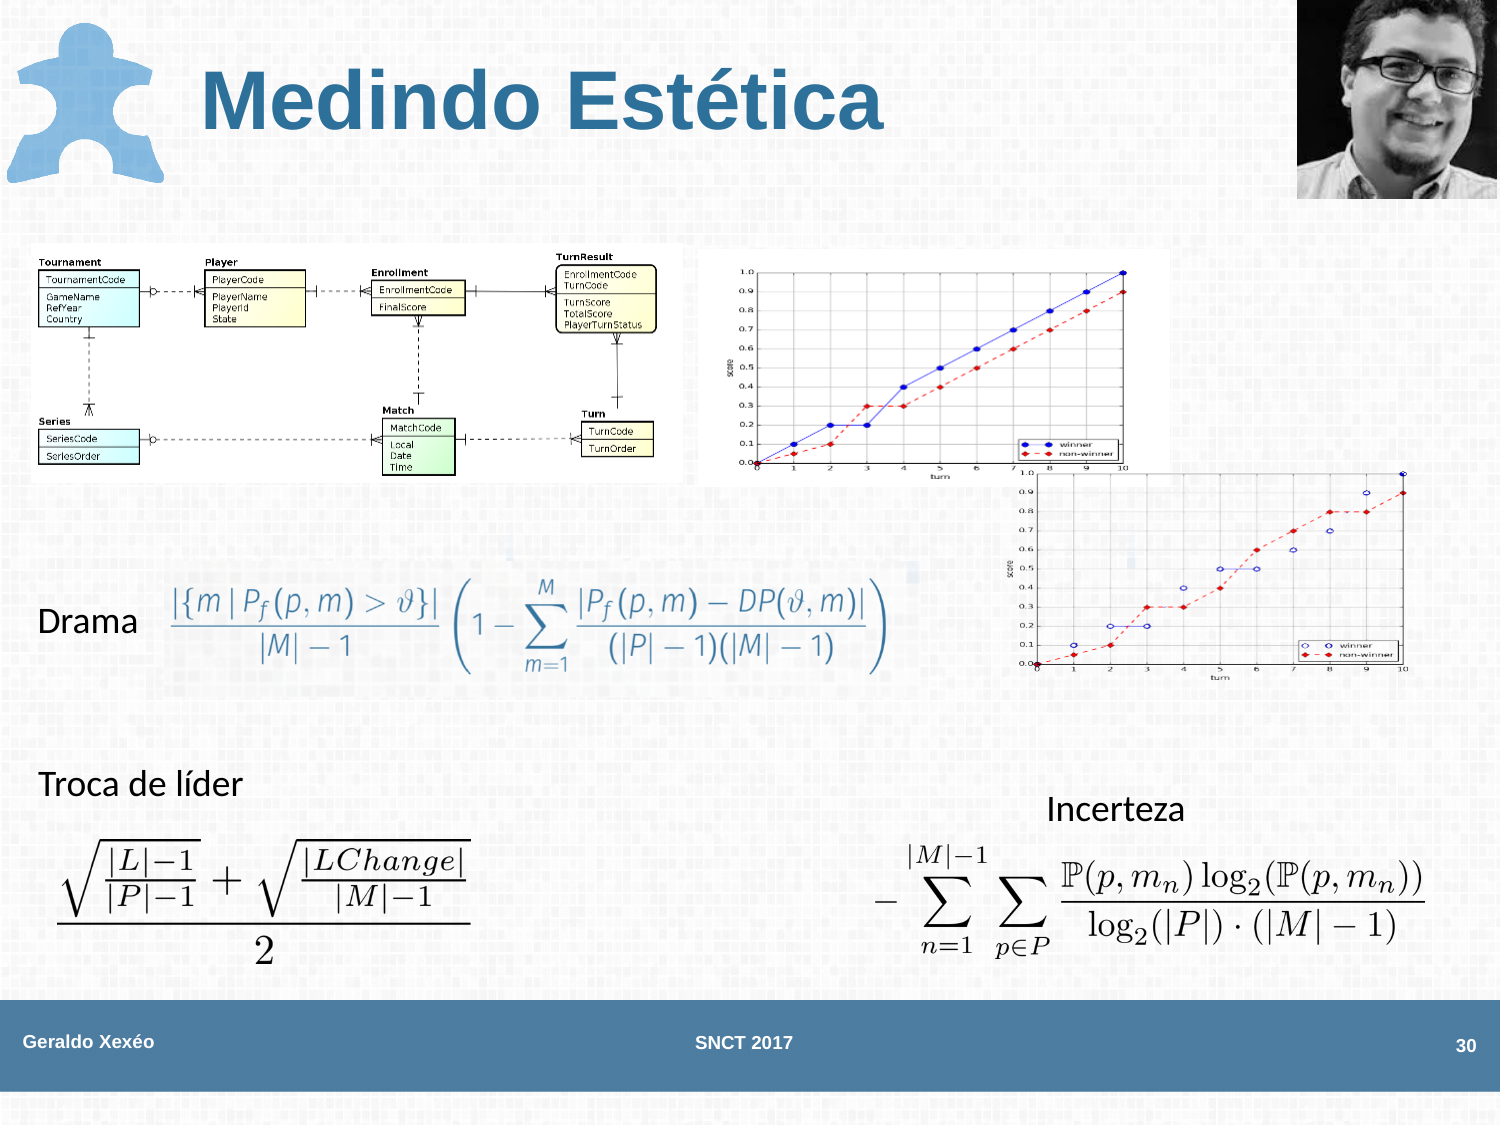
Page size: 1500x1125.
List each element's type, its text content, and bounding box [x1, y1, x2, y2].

picture [0, 0, 1500, 1125]
text_box Incerteza [1031, 776, 1201, 837]
title Medindo Estética [185, 11, 1297, 195]
text_box Troca de líder [23, 752, 259, 812]
slide_number 30 [1297, 1021, 1492, 1069]
slide_number Geraldo Xexéo [7, 1017, 203, 1066]
footer SNCT 2017 [526, 1018, 962, 1066]
text_box Drama [22, 588, 154, 649]
